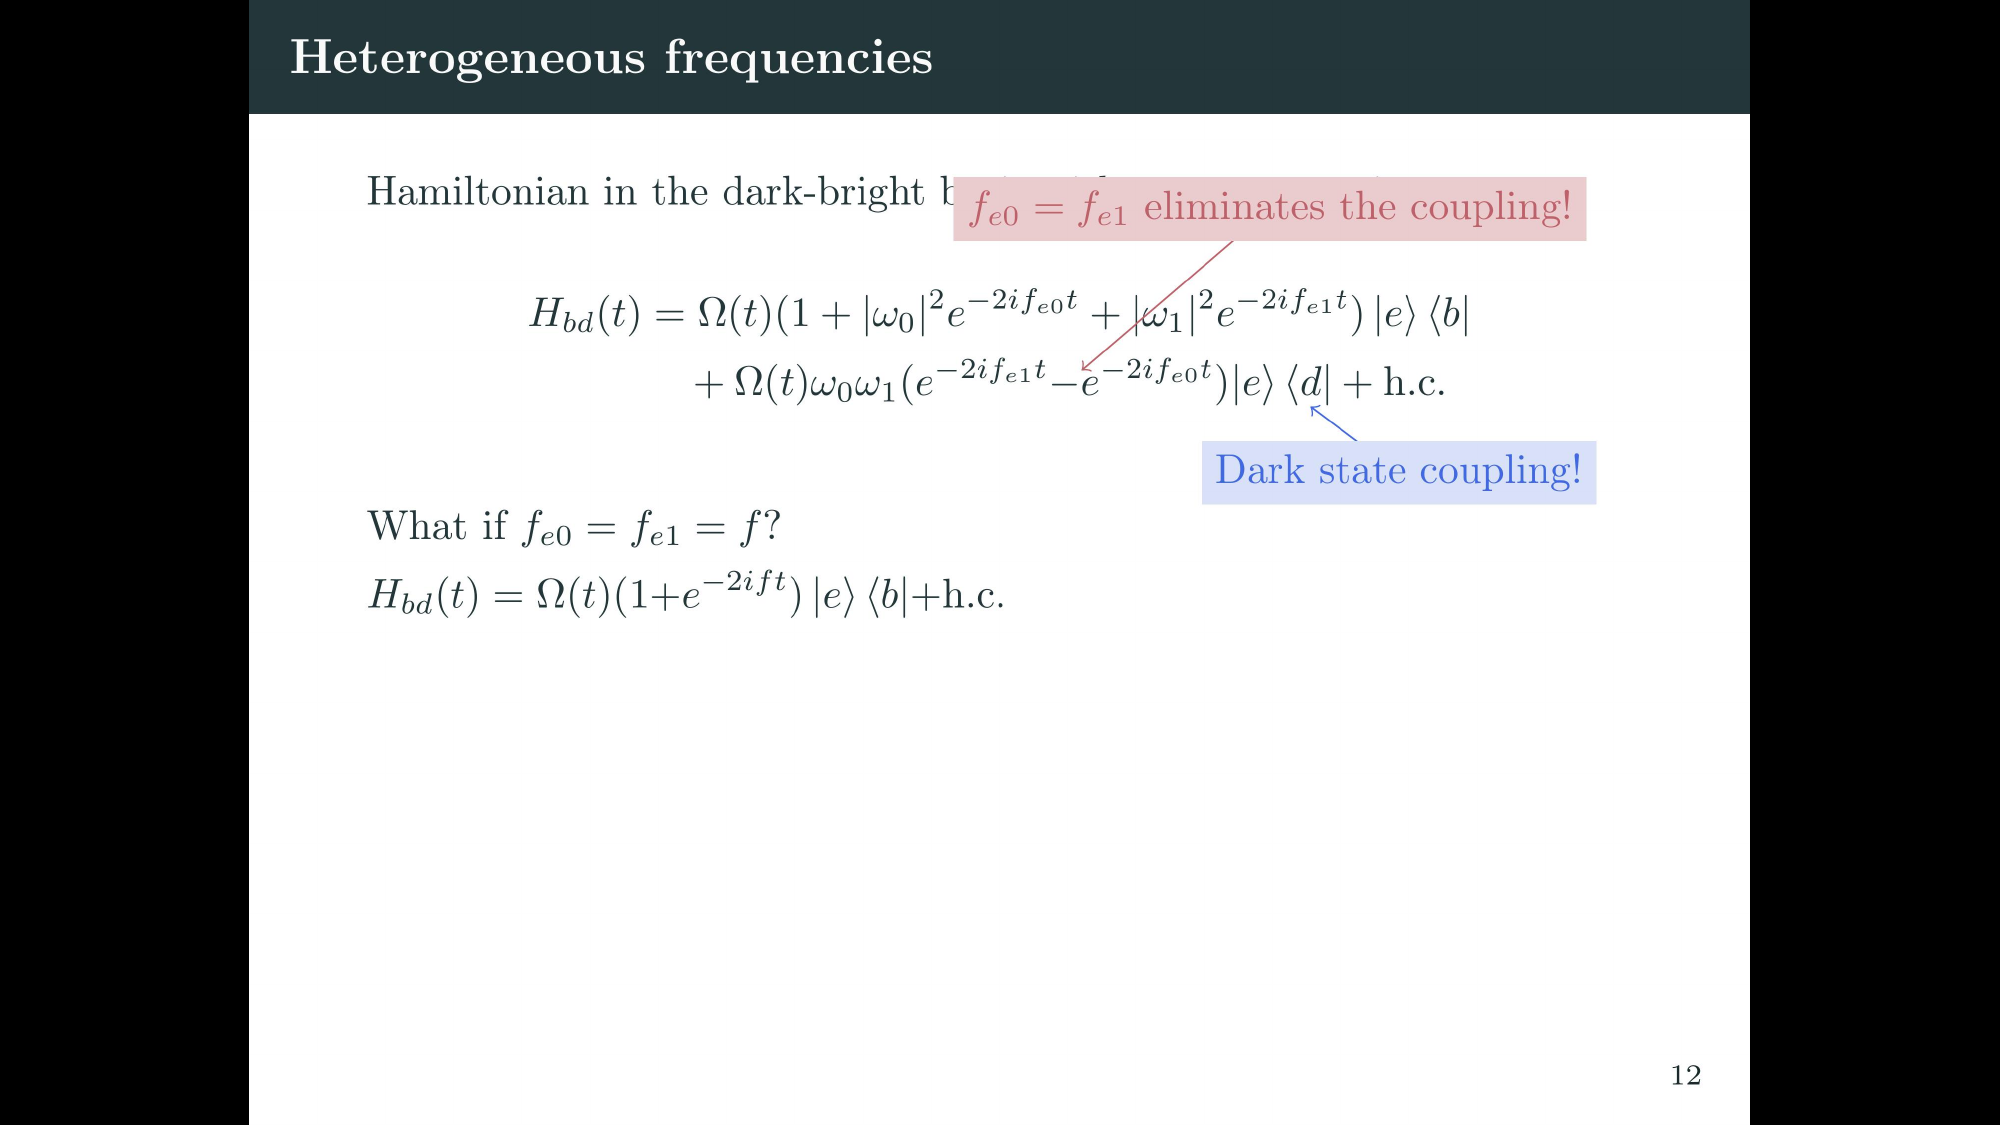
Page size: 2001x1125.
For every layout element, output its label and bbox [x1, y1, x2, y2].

picture [249, 0, 1750, 1125]
